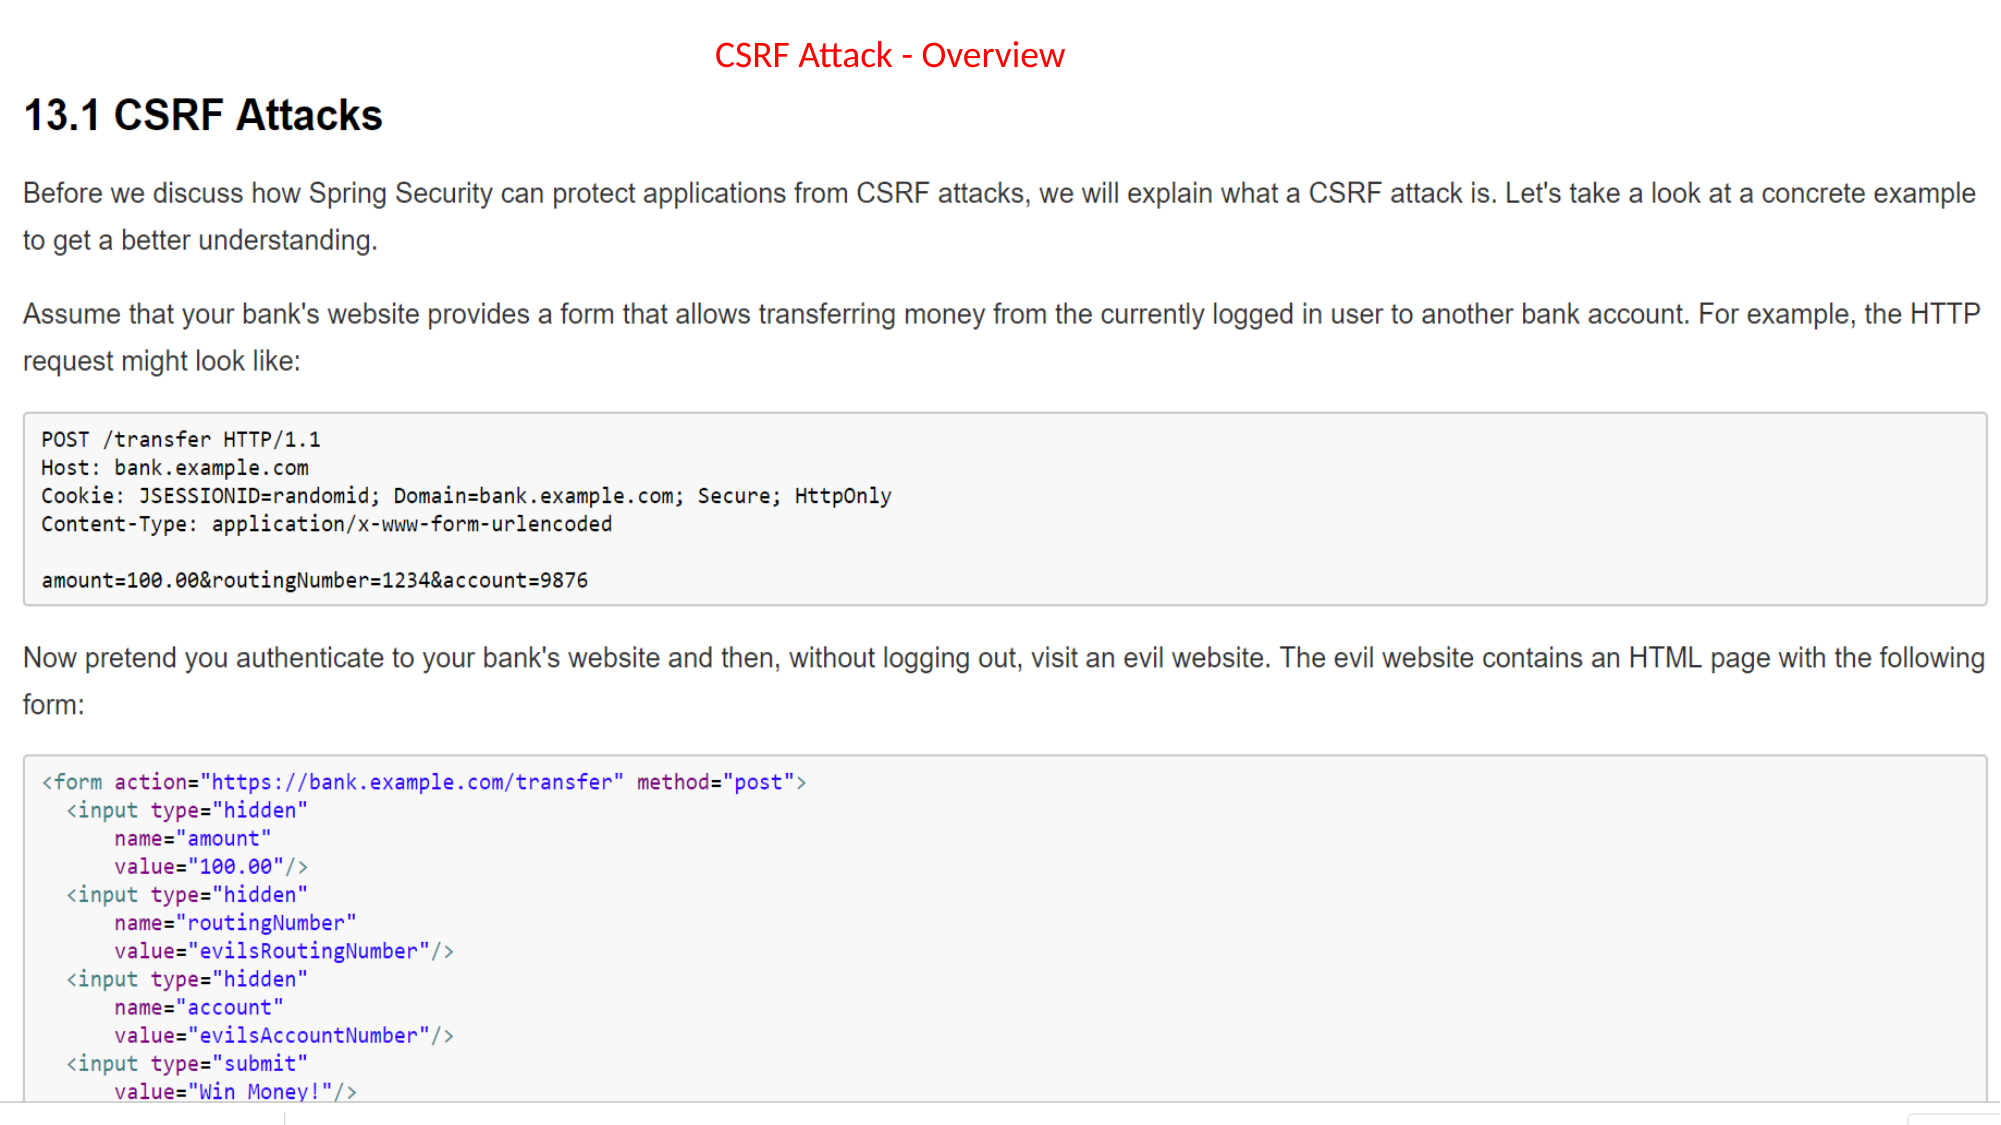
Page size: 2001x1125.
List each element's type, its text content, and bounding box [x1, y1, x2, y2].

picture [0, 75, 2000, 1125]
text_box CSRF Attack - Overview [368, 16, 1413, 75]
